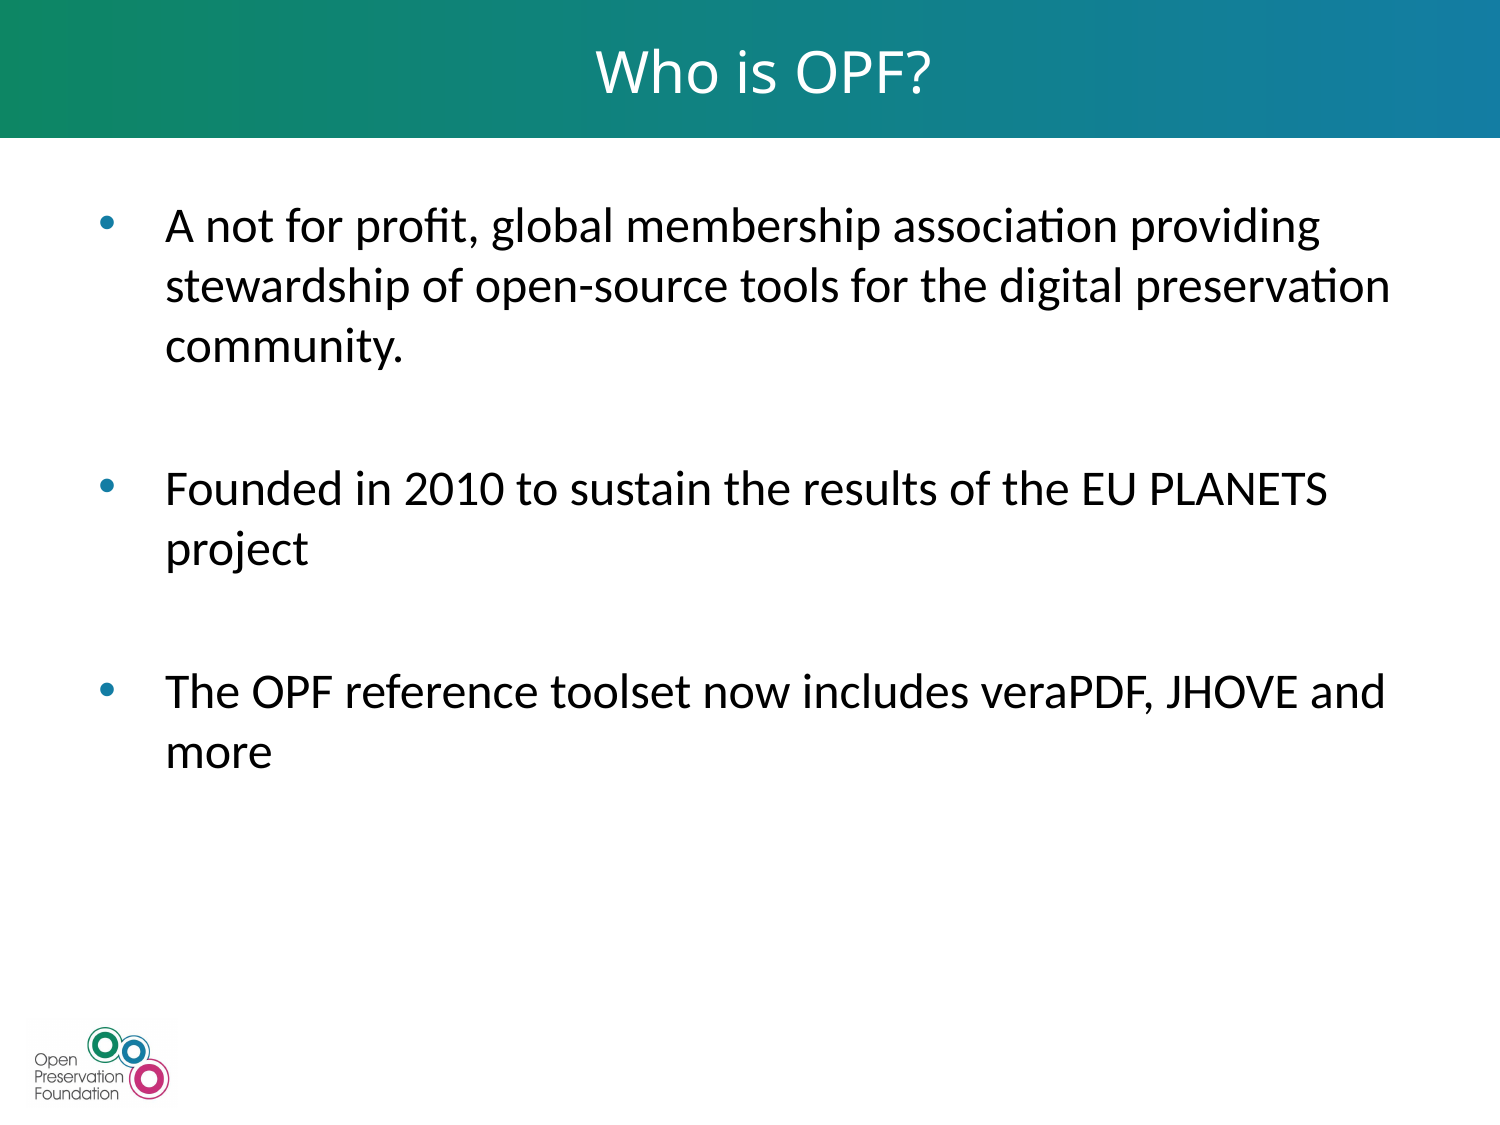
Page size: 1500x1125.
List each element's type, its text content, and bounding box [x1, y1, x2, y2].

picture [26, 1018, 178, 1108]
title Who is OPF? [88, 4, 1439, 138]
list A not for profit, global membership association providing stewardship of open-source tools for the digital preservation community. Founded in 2010 to sustain the results of the EU PLANETS project The OPF reference toolset now includes veraPDF, JHOVE and more [75, 184, 1425, 927]
